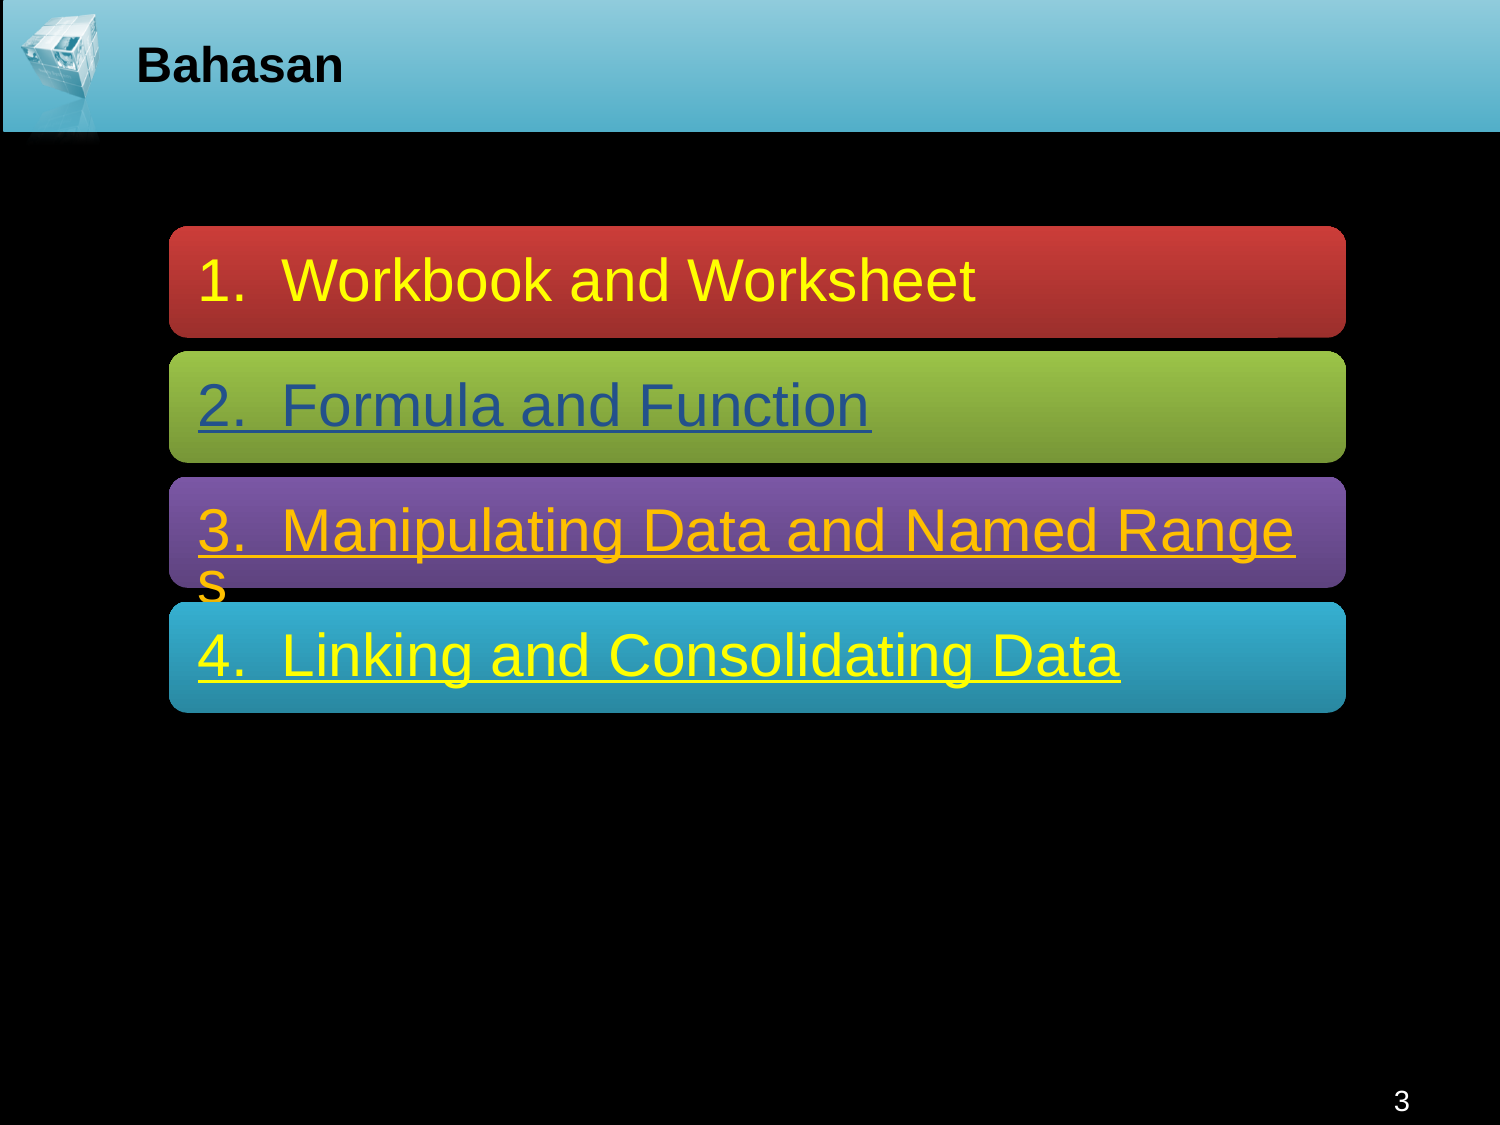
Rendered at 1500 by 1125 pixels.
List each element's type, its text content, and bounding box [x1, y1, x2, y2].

slide_number 3 [1074, 1074, 1426, 1116]
picture [21, 13, 101, 147]
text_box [168, 208, 1347, 731]
text_box Bahasan [3, 0, 1500, 132]
